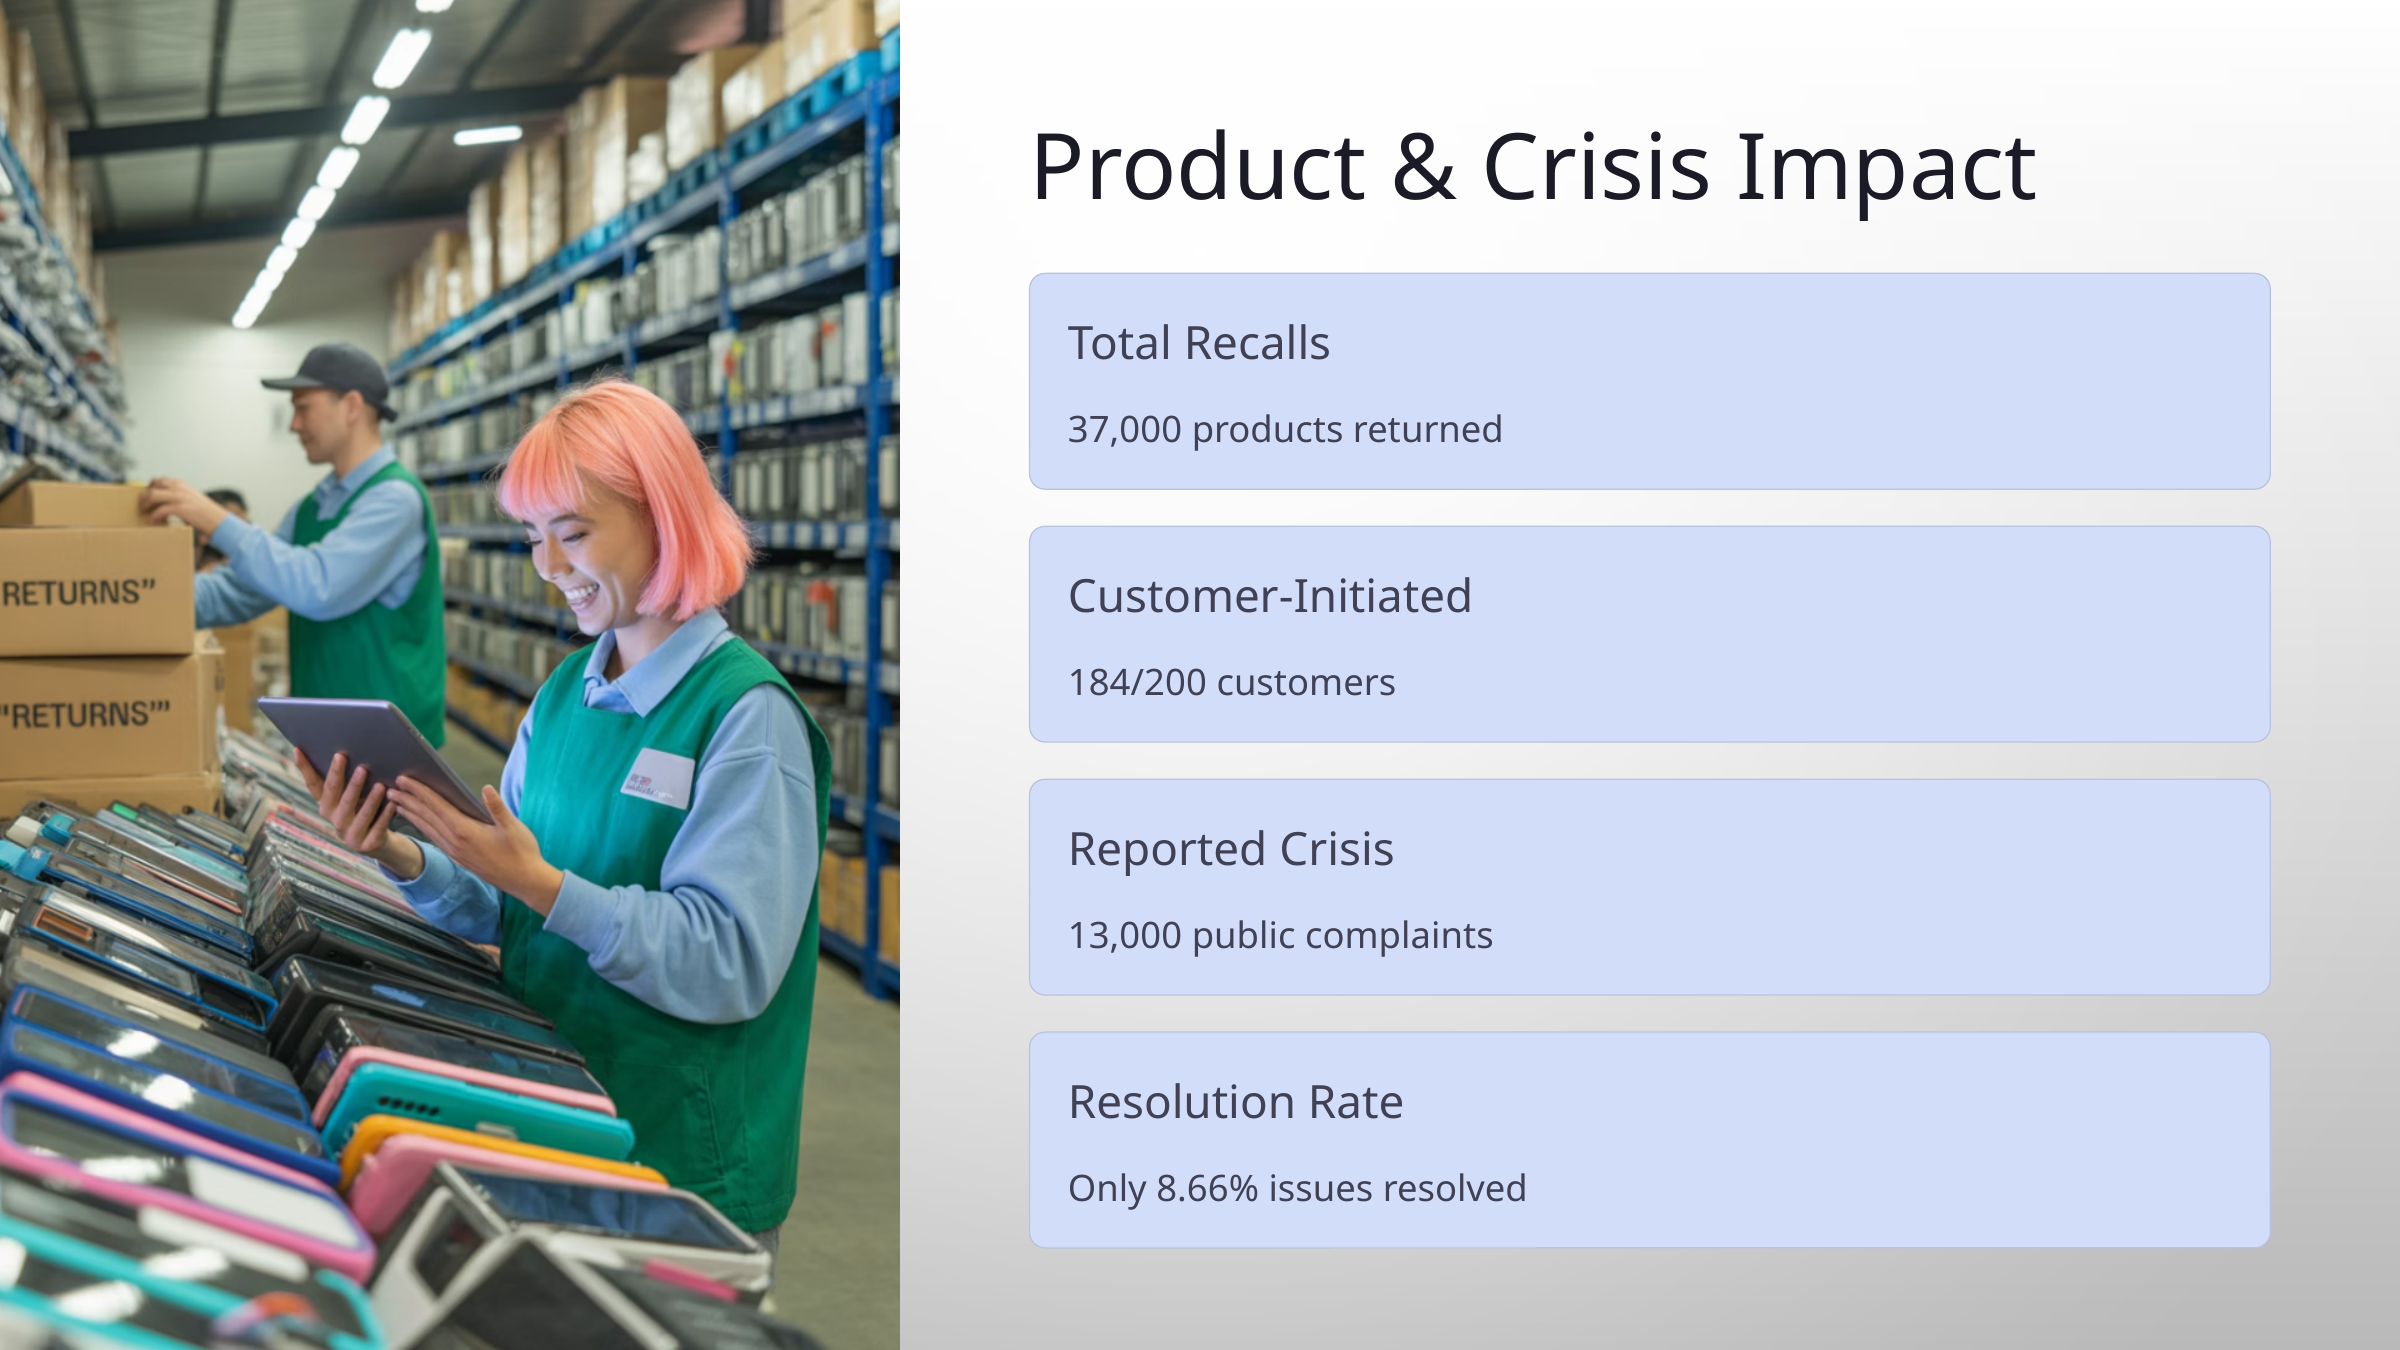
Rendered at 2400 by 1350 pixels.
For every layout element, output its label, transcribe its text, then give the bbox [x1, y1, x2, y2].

text_box Reported Crisis [1067, 817, 1531, 876]
text_box Only 8.66% issues resolved [1067, 1150, 2232, 1210]
text_box Total Recalls [1067, 311, 1531, 370]
text_box [1029, 1032, 2271, 1248]
text_box Resolution Rate [1067, 1070, 1531, 1129]
text_box [1029, 779, 2271, 996]
text_box [1029, 526, 2271, 743]
text_box 13,000 public complaints [1067, 897, 2232, 957]
text_box 184/200 customers [1067, 644, 2232, 704]
text_box 37,000 products returned [1067, 391, 2232, 451]
picture [0, 0, 2400, 1350]
text_box Customer-Initiated [1067, 564, 1531, 623]
text_box Product & Crisis Impact [1029, 102, 2109, 218]
text_box [1029, 273, 2271, 490]
